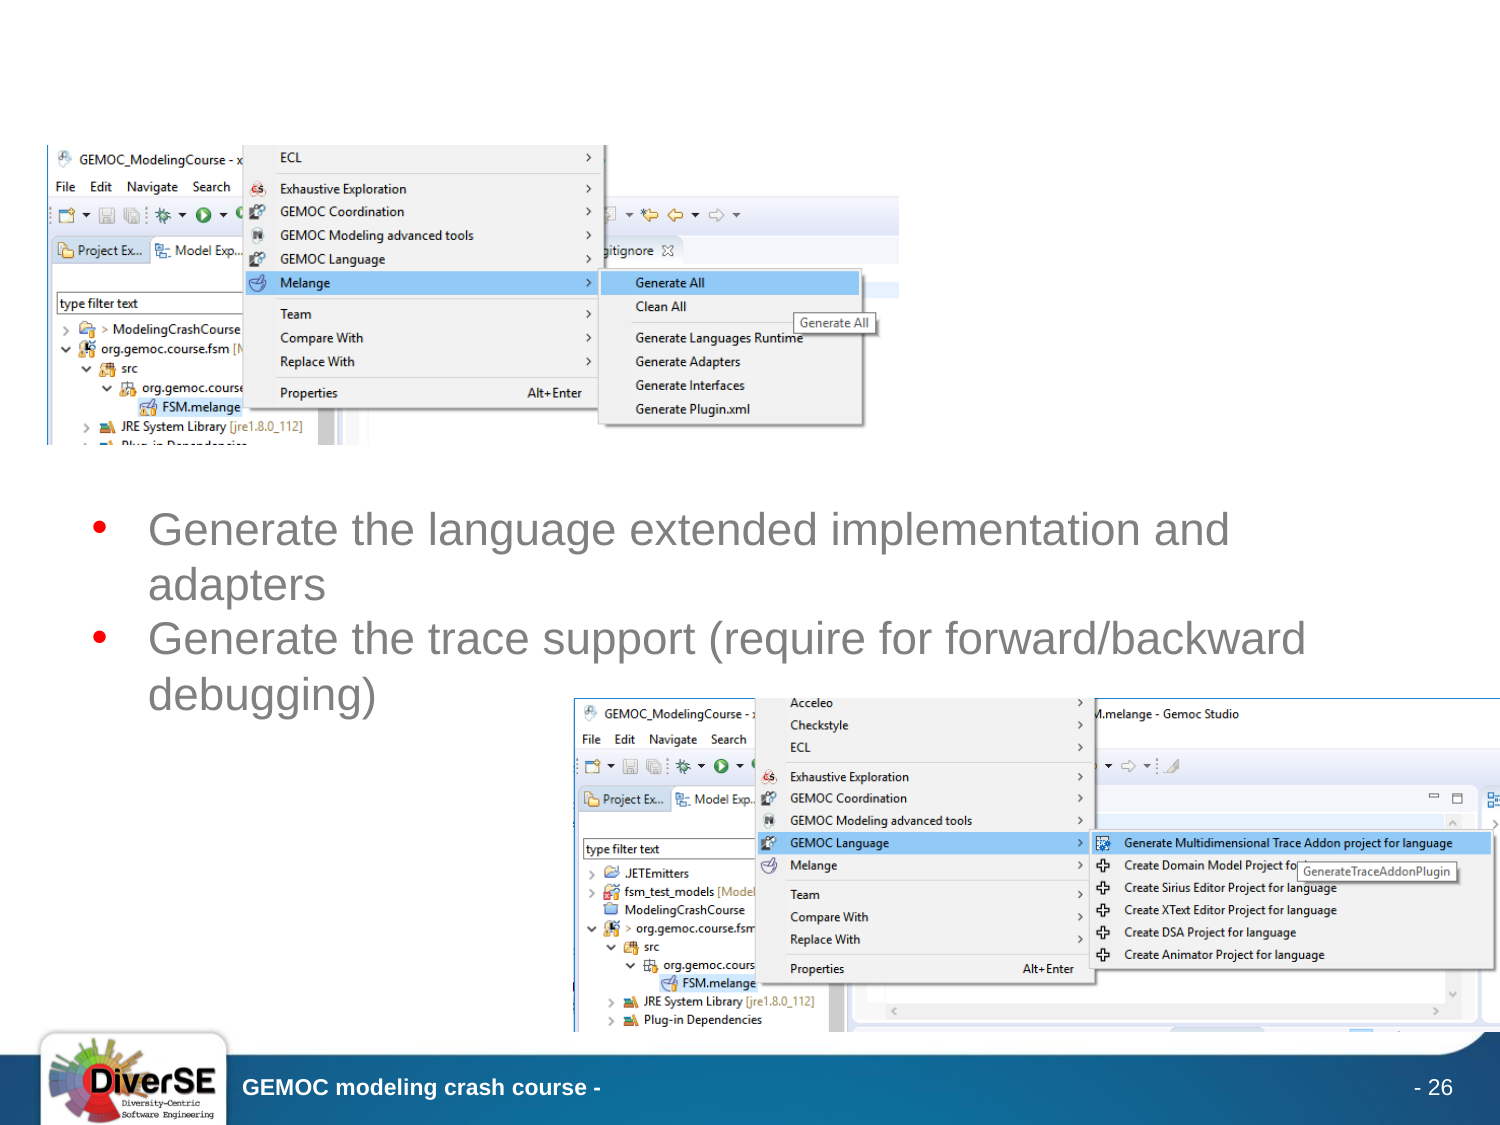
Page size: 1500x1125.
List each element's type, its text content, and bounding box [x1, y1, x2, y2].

picture [0, 697, 1500, 1125]
list Generate the language extended implementation and adapters Generate the trace support (require for forward/backward debugging) [76, 491, 1329, 1000]
footer GEMOC modeling crash course - [242, 1064, 1078, 1110]
picture [47, 145, 899, 446]
slide_number - 26 [1413, 1064, 1500, 1110]
